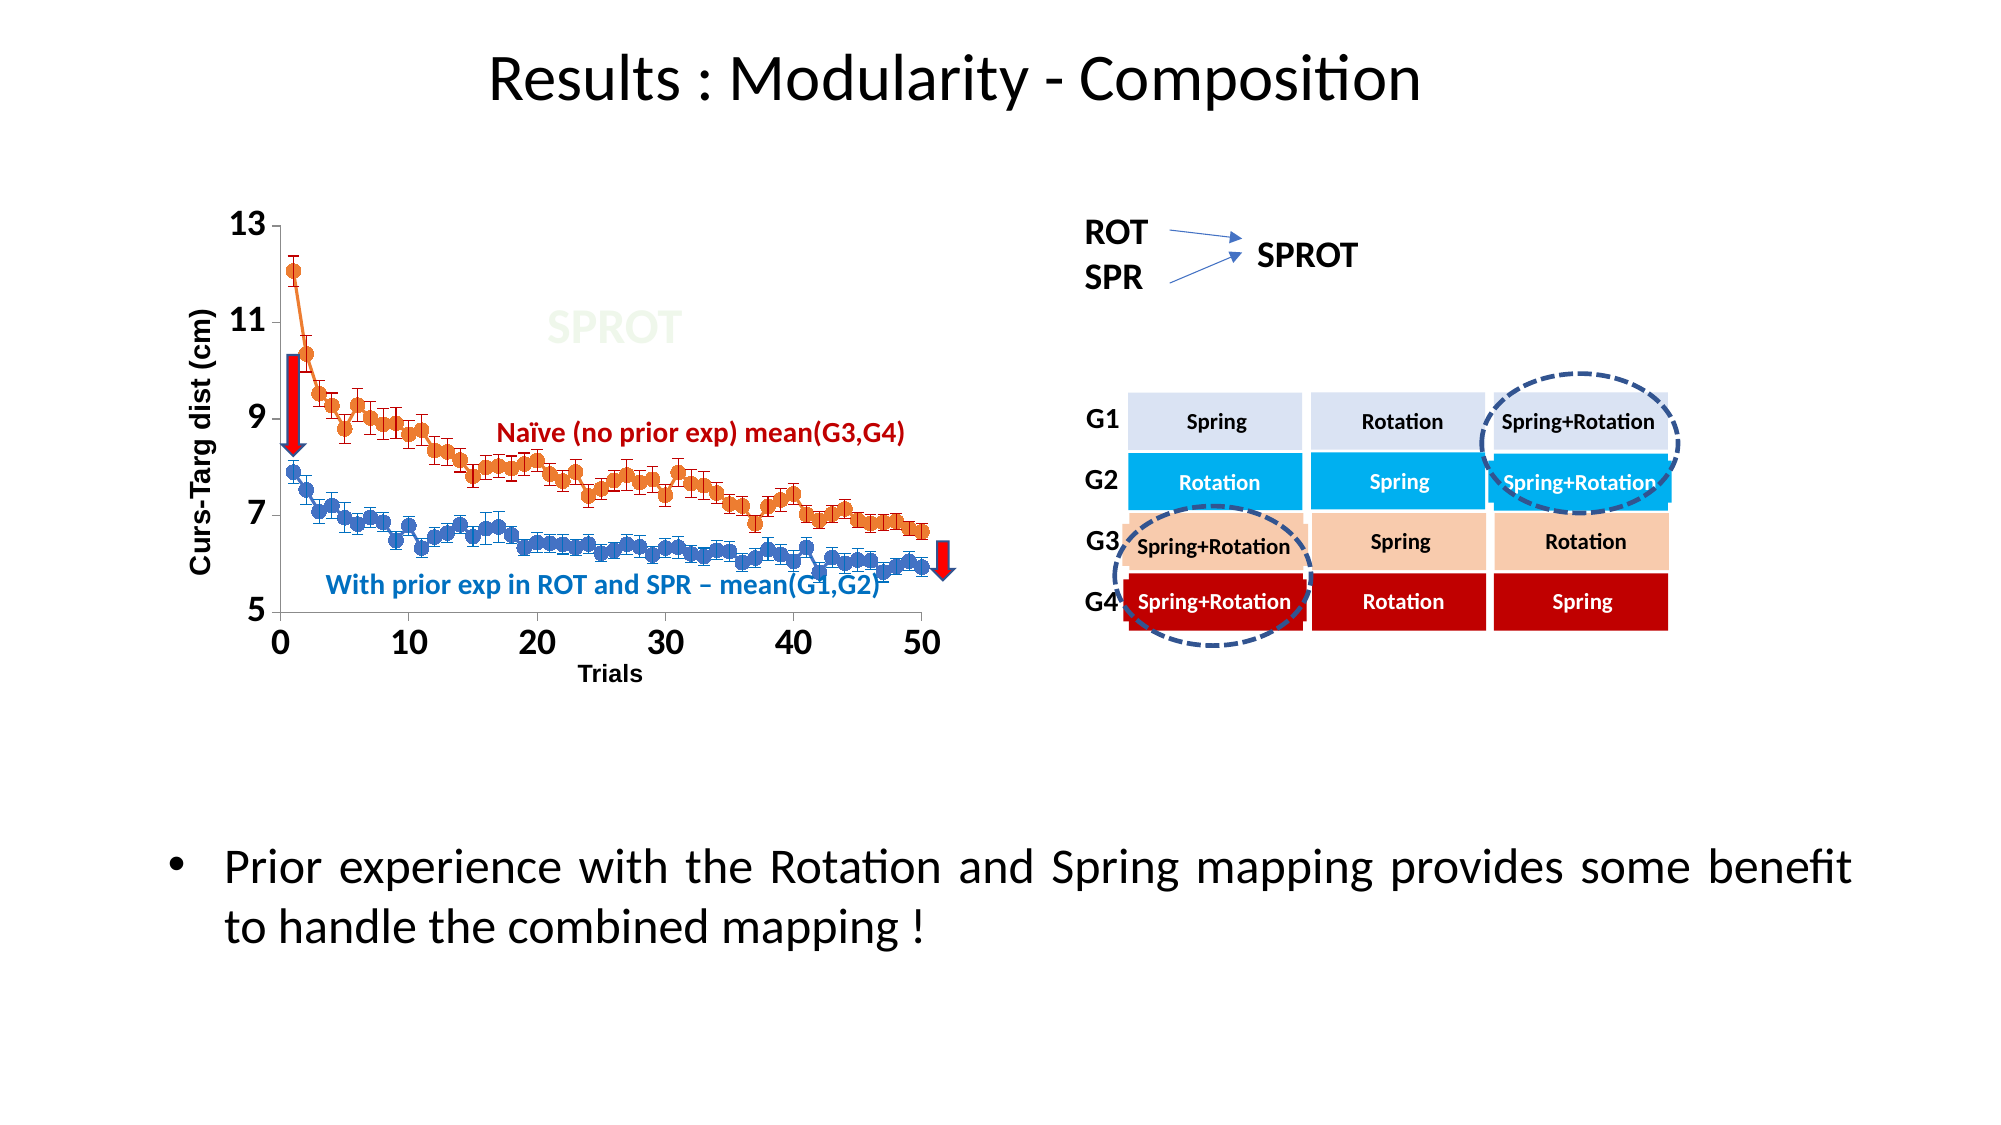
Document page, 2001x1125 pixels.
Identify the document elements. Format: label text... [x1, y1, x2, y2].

text_box [1511, 372, 1649, 392]
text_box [1069, 199, 1402, 306]
text_box [1152, 631, 1275, 647]
text_box Results : Modularity - Composition [473, 26, 1639, 122]
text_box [1069, 392, 1679, 631]
text_box Prior experience with the Rotation and Spring mapping provides some benefit to handle the combined mapping ! [153, 826, 1869, 961]
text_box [181, 207, 955, 696]
